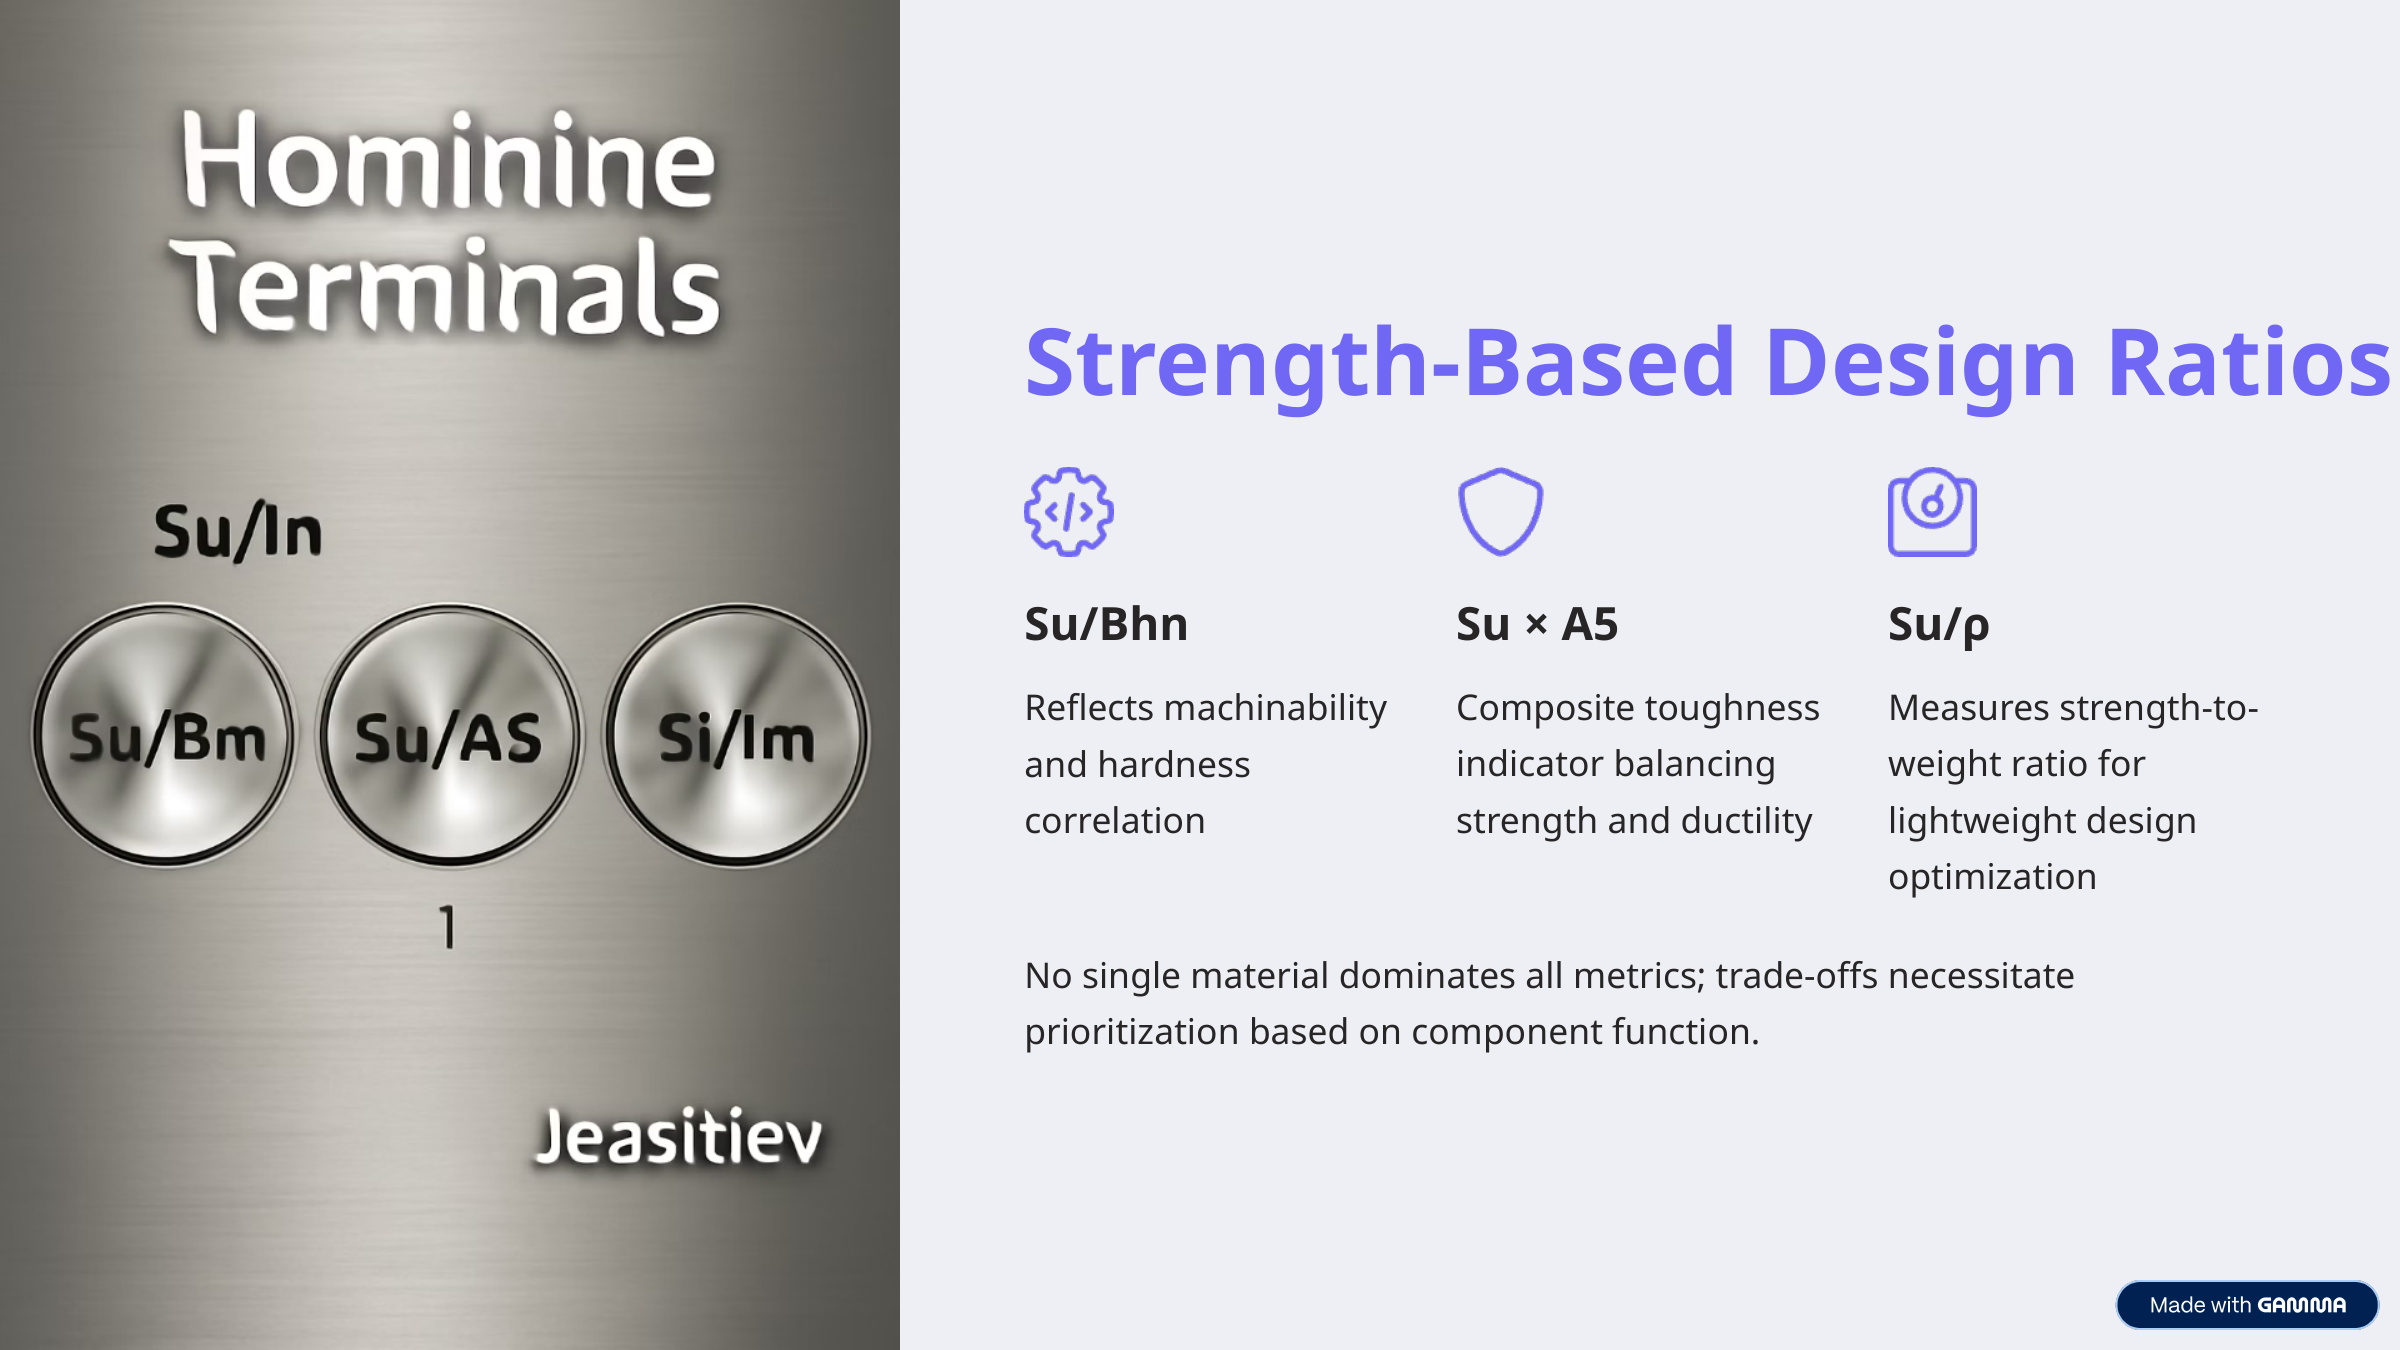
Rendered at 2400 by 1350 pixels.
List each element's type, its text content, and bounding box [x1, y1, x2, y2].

text_box Su/Bhn [1024, 591, 1412, 651]
text_box Composite toughness indicator balancing strength and ductility [1456, 671, 1844, 899]
text_box Reflects machinability and hardness correlation [1024, 671, 1412, 843]
picture [1024, 467, 1114, 557]
picture [1888, 467, 1977, 557]
text_box Measures strength-to-weight ratio for lightweight design optimization [1888, 671, 2276, 899]
picture [0, 0, 900, 1350]
text_box Su × A5 [1456, 591, 1844, 651]
picture [1456, 467, 1546, 557]
text_box Strength-Based Design Ratios [1024, 297, 2271, 415]
text_box No single material dominates all metrics; trade-offs necessitate prioritization based on component function. [1024, 938, 2276, 1053]
picture [2106, 1271, 2389, 1339]
text_box Su/ρ [1888, 591, 2276, 651]
